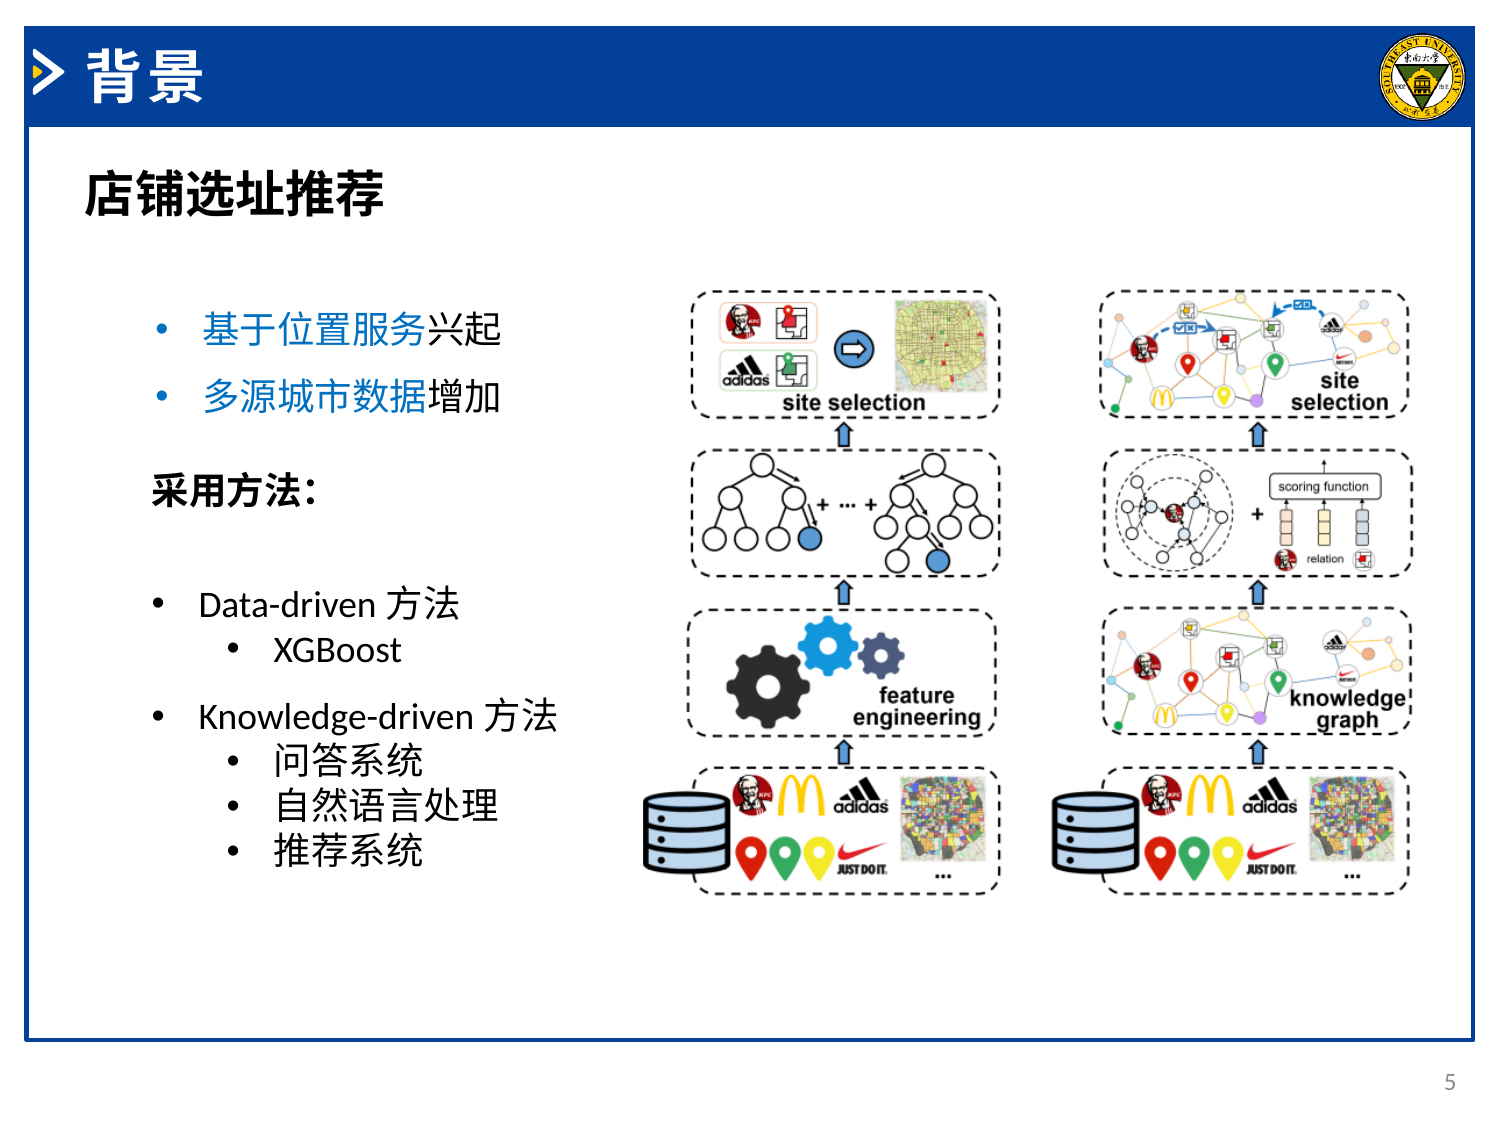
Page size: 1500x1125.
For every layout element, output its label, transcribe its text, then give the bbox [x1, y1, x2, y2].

picture [635, 273, 1418, 906]
text_box 背景 [70, 32, 605, 118]
picture [1378, 33, 1467, 121]
slide_number 5 [1382, 1051, 1472, 1111]
text_box 店铺选址推荐 [70, 154, 716, 230]
text_box 采用方法： Data-driven方法 XGBoost Knowledge-driven方法 问答系统 自然语言处理 推荐系统 [136, 460, 574, 880]
text_box 基于位置服务兴起 多源城市数据增加 [140, 275, 518, 426]
